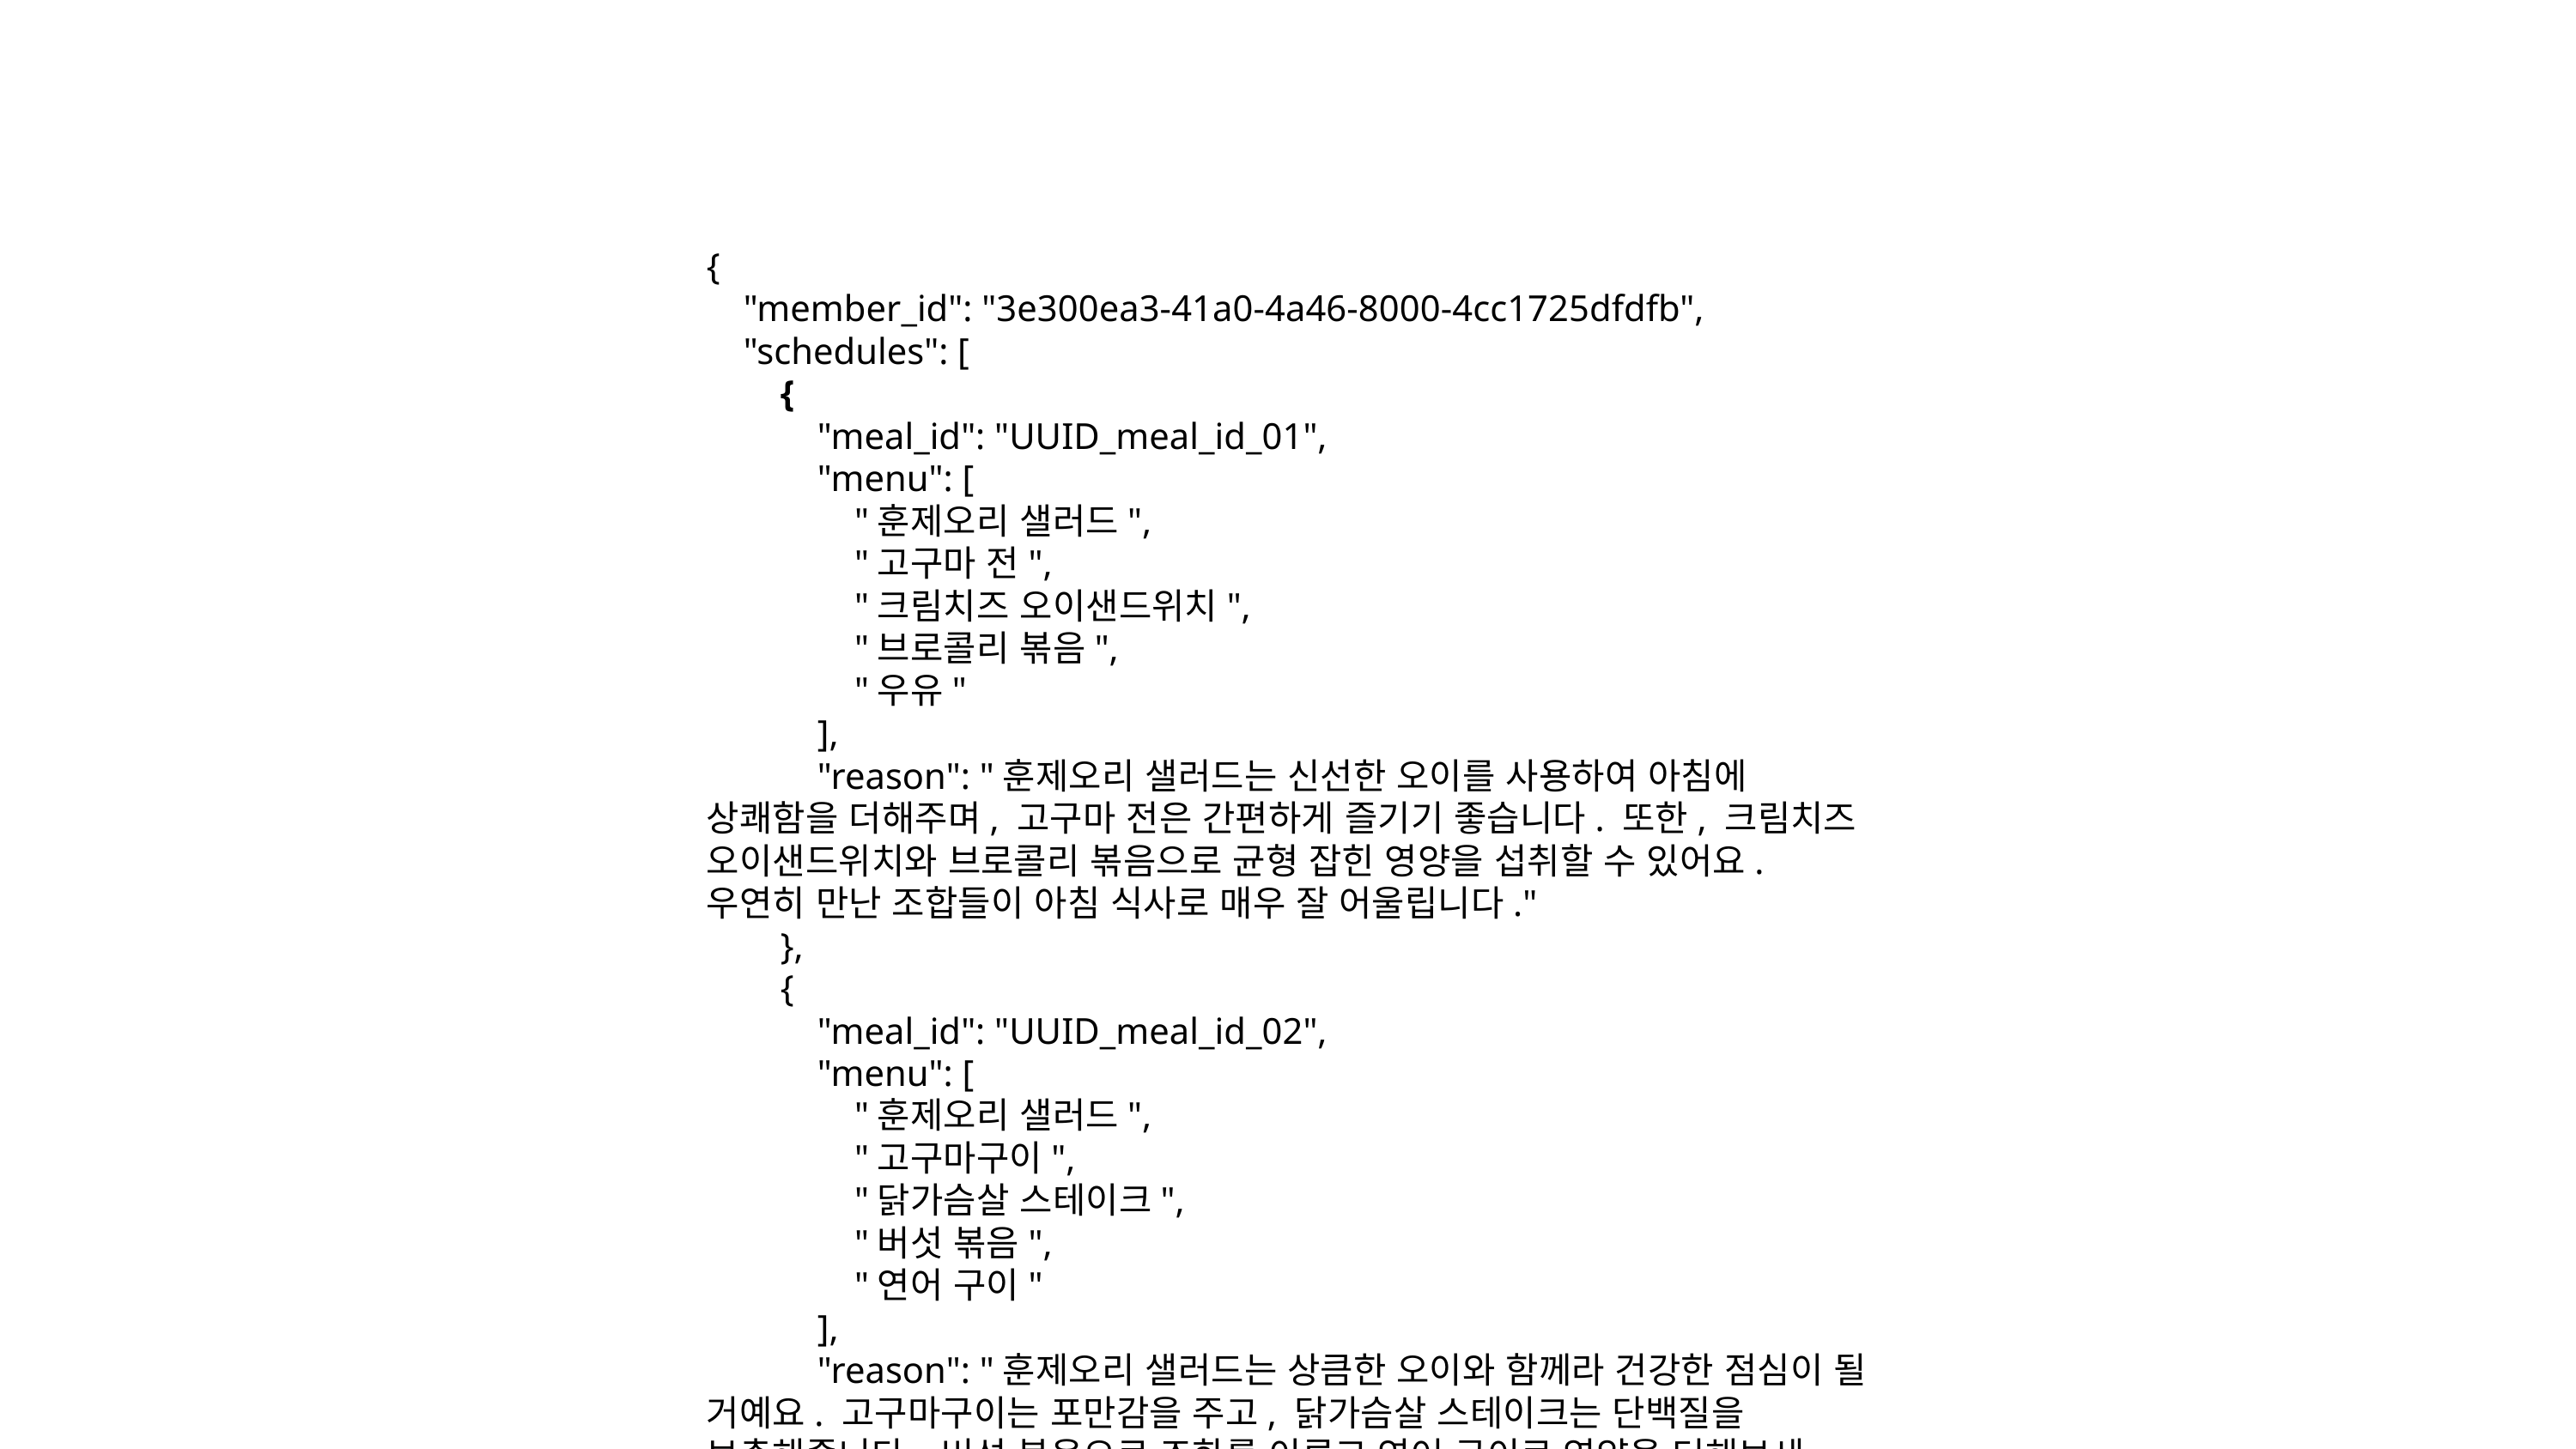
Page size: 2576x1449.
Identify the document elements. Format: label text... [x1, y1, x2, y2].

text_box { "member_id": "3e300ea3-41a0-4a46-8000-4cc1725dfdfb", "schedules": [ { "meal_id": "UUID_meal_id_01", "menu": [ "훈제오리 샐러드", "고구마 전", "크림치즈 오이샌드위치", "브로콜리 볶음", "우유" ], "reason": "훈제오리 샐러드는 신선한 오이를 사용하여 아침에 상쾌함을 더해주며, 고구마 전은 간편하게 즐기기 좋습니다. 또한, 크림치즈 오이샌드위치와 브로콜리 볶음으로 균형 잡힌 영양을 섭취할 수 있어요. 우연히 만난 조합들이 아침 식사로 매우 잘 어울립니다." }, { "meal_id": "UUID_meal_id_02", "menu": [ "훈제오리 샐러드", "고구마구이", "닭가슴살 스테이크", "버섯 볶음", "연어 구이" ], "reason": "훈제오리 샐러드는 상큼한 오이와 함께라 건강한 점심이 될 거예요. 고구마구이는 포만감을 주고, 닭가슴살 스테이크는 단백질을 보충해줍니다. 버섯 볶음으로 조화를 이루고 연어 구이로 영양을 더해보세요." }, { "meal_id": "UUID_meal_id_03", "menu": [ "훈제오리 구이", "고구마 찜", "블루베리 요거트", "가자미 구이", "양상추 쌈" ], "reason": "이번 저녁에는 훈제오리 구이로 풍미를 즐기고, 고구마 찜과 블루베리 요거트로 건강을 챙겨보세요. 가자미 구이와 양상추 쌈은 상큼한 맛을 더해줄 거예요." }, { "meal_id": "UUID_meal_id_04", "menu": [ "훈제오리 샐러드", "닭가슴살 구이", "블루베리 요거트", "고구마 스프", "감자 조림" ], "reason": "이번 아침 식사는 건강한 재료로 가득 차 있어요. 훈제오리 샐러드와 닭가슴살 구이는 단백질이 풍부하고, 블루베리 요거트와 고구마 스프는 상큼함과 영양을 더해준답니다. 감자 조림으로 식사를 풍성하게 만들어보세요." }, { "meal_id": "UUID_meal_id_05", "menu": [ "훈제오리 샐러드", "닭가슴살 스테이크", "고구마 구이", "오이 무침", "블루베리 요거트" ], "reason": "훈제오리와 신선한 채소로 만든 샐러드는 간단하면서도 건강한 점심에 적합하며, 닭가슴살 스테이크와 고구마 구이가 식사의 포만감을 높여줍니다. 블루베리 요거트로 상큼하게 마무리해보세요." }, { "meal_id": "UUID_meal_id_06", "menu": [ "훈제오리 샐러드", "닭가슴살 구이", "고구마 찜", "블루베리 요거트", "양상추롤" ], "reason": "훈제오리 샐러드는 신선한 야채와 함께 먹기 좋아요. 닭가슴살 구이는 단백질 보충에 좋고, 고구마 찜은 건강한 탄수화물로 에너지를 주지요. 블루베리 요거트는 달콤한 디저트로 만족감을 더해준답니다." }, { "meal_id": "UUID_meal_id_07", "menu": [ "훈제오리 샐러드", "닭가슴살 볶음", "고구마 스프", "오이 장아찌", "블루베리 요거트" ], "reason": "훈제오리와 신선한 채소가 어우러져 건강한 아침을 만들어줘요. 고구마 스프는 부드럽고 따뜻해서 아침으로 좋습니다. 블루베리 요거트로 상큼함을 더해보세요." }, { "meal_id": "UUID_meal_id_08", "menu": [ "훈제오리 볶음밥", "블루베리 요거트", "고구마 스프", "닭가슴살 샐러드", "오이 무침" ], "reason": "훈제오리 볶음밥과 함께 블루베리 요거트를 곁들이면 상큼한 조화가 이루어져 맛있어요. 고구마 스프는 부드럽고 포만감을 주며, 닭가슴살 샐러드는 건강에 좋고 오이 무침이 신선함을 더해줍니다." }, { "meal_id": "UUID_meal_id_09", "menu": [ "훈제오리 샐러드", "치킨 스테이크", "고구마 무스", "블루베리 요거트", "가자미 구이" ], "reason": "훈제오리 샐러드와 치킨 스테이크는 저녁에 잘 어울리며, 고구마 무스는 부드러운 식감을 제공합니다. 블루베리 요거트는 건강에도 좋고 디저트로 적합해요. 가자미 구이는 고소한 맛이 일품이에요." }, { "meal_id": "UUID_meal_id_10", "menu": [ "닭가슴살 샐러드", "고구마 구이", "오이 무침", "크림치즈 토스트", "블루베리 요거트" ], "reason": "신선한 닭가슴살과 아삭한 오이를 사용한 샐러드는 아침에 가벼운 시작을 하기 좋습니다. 고구마의 달콤함과 블루베리 요거트로 더욱 다채로운 아침이 될 것이라 믿어요." }, { "meal_id": "UUID_meal_id_11", "menu": [ "훈제오리 쌈", "양상추 샐러드", "고구마 구이", "블루베리 요거트", "닭가슴살 구이" ], "reason": "점심 시간에 잘 어울리는 훈제오리 쌈과 상큼한 양상추 샐러드로 균형 잡힌 메뉴를 구성했어요. 건강을 고려한 고구마와 단백질이 풍부한 닭가슴살이 포함되어 있어 더욱 좋답니다." }, { "meal_id": "UUID_meal_id_12", "menu": [ "훈제오리 마늘 볶음", "가자미 구이", "고구마 스프", "양상추 샐러드", "블루베리 요거트" ], "reason": "훈제오리 마늘 볶음은 고혈압에 좋은 재료로 구성되었으며, 가자미 구이는 담백한 맛이 매력적이에요. 고구마 스프는 따뜻한 저녁에 적합하고, 양상추 샐러드는 신선한 맛을 더해줍니다. 마지막으로 블루베리 요거트로 달콤한 맛을 마무리해보세요." }, { "meal_id": "UUID_meal_id_13", "menu": [ "훈제오리 샐러드", "닭가슴살 구이", "고구마 찜", "블루베리 요거트", "오이 스틱" ], "reason": "훈제오리 샐러드는 건강하게 신선한 채소를 함께 먹기에 좋고, 닭가슴살 구이는 단백질 섭취에 도움을 줘요. 블루베리 요거트는 달콤하면서도 영양이 풍부해 아침에 즐기기 딱입니다." }, { "meal_id": "UUID_meal_id_14", "menu": [ "훈제오리 샐러드", "닭가슴살 구이", "고구마 가루 만두", "블루베리 요거트", "부추 겉절이" ], "reason": "오늘은 신선한 훈제오리 샐러드를 곁들이고, 구운 닭가슴살로 단백질을 보충했어요. 고구마 가루 만두는 부드럽고 영양가가 높아요. 블루베리 요거트로 상큼하게 마무리하면 완벽하답니다!" }, { "meal_id": "UUID_meal_id_15", "menu": [ "훈제오리 샐러드", "치킨 스테이크", "고구마 구이", "브로콜리 볶음", "크림치즈 소스" ], "reason": "다양한 식재료를 활용해 건강하고 맛있는 저녁을 구성했어요. 훈제오리 샐러드는 담백하고 치킨 스테이크와 잘 어울리며, 구운 고구마와 브로콜리로 영양을 보충했어요. 식사를 마무리하기에 크림치즈 소스는 상큼하고 부드럽답니다." }, { "meal_id": "UUID_meal_id_16", "menu": [ "훈제오리 샌드위치", "블루베리 요거트", "고구마 스프", "오이 샐러드", "크림치즈 조개구이" ], "reason": "오늘 아침에는 다양한 맛을 즐길 수 있는 식단으로 구성했어요. 훈제오리는 고소하고 담백하며, 블루베리 요거트는 상큼함을 더해줍니다. 아침에 가볍고 건강하게 시작할 수 있도록 만들어보았답니다." }, { "meal_id": "UUID_meal_id_17", "menu": [ "훈제오리 샐러드", "닭가슴살 스테이크", "고구마 튀김", "블루베리 요거트", "오이 피클" ], "reason": "훈제오리 샐러드는 신선한 채소와 함께 상큼하게 즐길 수 있어요. 닭가슴살 스테이크는 단백질을 보충해 주고, 고구마 튀김은 식사를 더욱 든든하게 해준답니다. 블루베리 요거트로 상큼함을 더하고, 오이 피클은 입맛을 돋우기 좋아요." }, { "meal_id": "UUID_meal_id_18", "menu": [ "훈제오리 샐러드", "닭가슴살 스테이크", "고구마 구이", "양상추와 오이 샐러드", "블루베리 요거트" ], "reason": "이번 식단은 훈제오리와 닭가슴살이 조화를 이루어 단백질을 충분히 섭취할 수 있도록 구성했어요. 고구마와 샐러드로 건강한 저녁을 즐기며 블루베리 요거트로 상큼하게 마무리해보세요." }, { "meal_id": "UUID_meal_id_19", "menu": [ "훈제오리 샐러드", "치킨 스테이크", "고구마 구이", "블루베리 요거트", "사과 슬라이스" ], "reason": "훈제오리 샐러드로 가볍게 시작해 보세요. 치킨 스테이크와 고구마 구이는 에너지를 주며, 블루베리 요거트와 사과 슬라이스로 상큼함을 더해 균형 잡힌 아침 식사를 만들어 줘요." }, { "meal_id": "UUID_meal_id_20", "menu": [ "훈제오리 샐러드", "닭가슴살 크림치즈 구이", "고구마 으깬 것", "오이 피클", "블루베리 요거트" ], "reason": "훈제오리 샐러드는 신선한 오이를 곁들여서 가벼운 점심으로 좋고, 닭가슴살 크림치즈 구이는 부드럽고 맛있어요. 고구마와 오이 피클, 블루베리 요거트는 건강에도 좋답니다." }, { "meal_id": "UUID_meal_id_21", "menu": [ "훈제오리 샐러드", "고구마 구이", "딸기 요거트", "양배추 쌈", "소고기 볶음" ], "reason": "이번 저녁에는 훈제오리 샐러드와 함께 고구마 구이를 곁들여 건강하게 즐겨보세요. 딸기 요거트는 상큼한 디저트로 마무리하며, 소고기 볶음과 양배추 쌈으로 영양을 더해 식사의 균형을 맞추었답니다." } ], "required_ingredients": [] } [706, 370, 1870, 1449]
